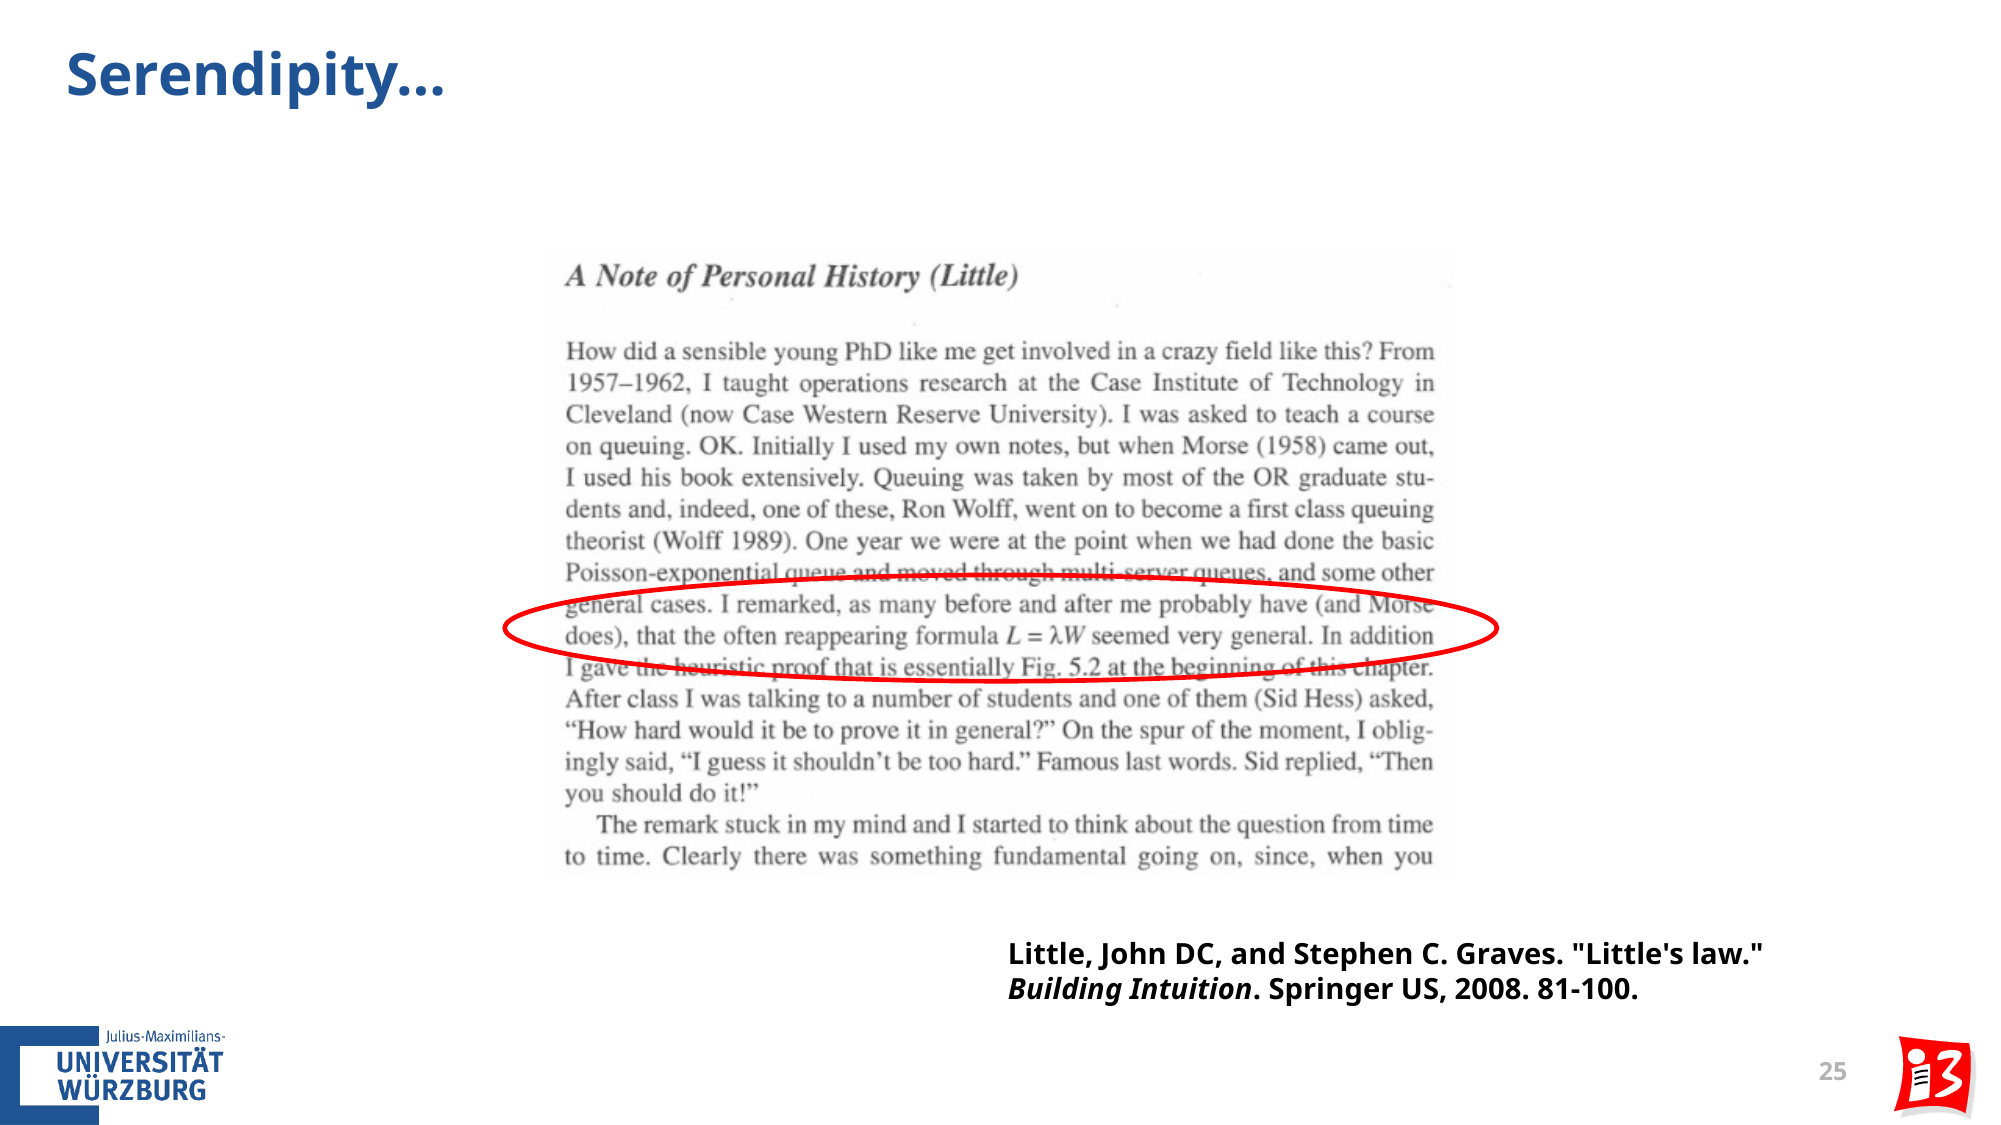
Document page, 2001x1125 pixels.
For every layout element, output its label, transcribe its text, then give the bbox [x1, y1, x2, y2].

slide_number 25 [1412, 1042, 1863, 1103]
picture [0, 1026, 225, 1125]
text_box [504, 608, 539, 648]
title Serendipity… [51, 18, 1800, 126]
text_box [1459, 607, 1497, 649]
text_box Little, John DC, and Stephen C. Graves. "Little's law." Building Intuition. Springer US, 2008. 81-100. [993, 927, 1806, 1013]
picture [545, 250, 1455, 875]
